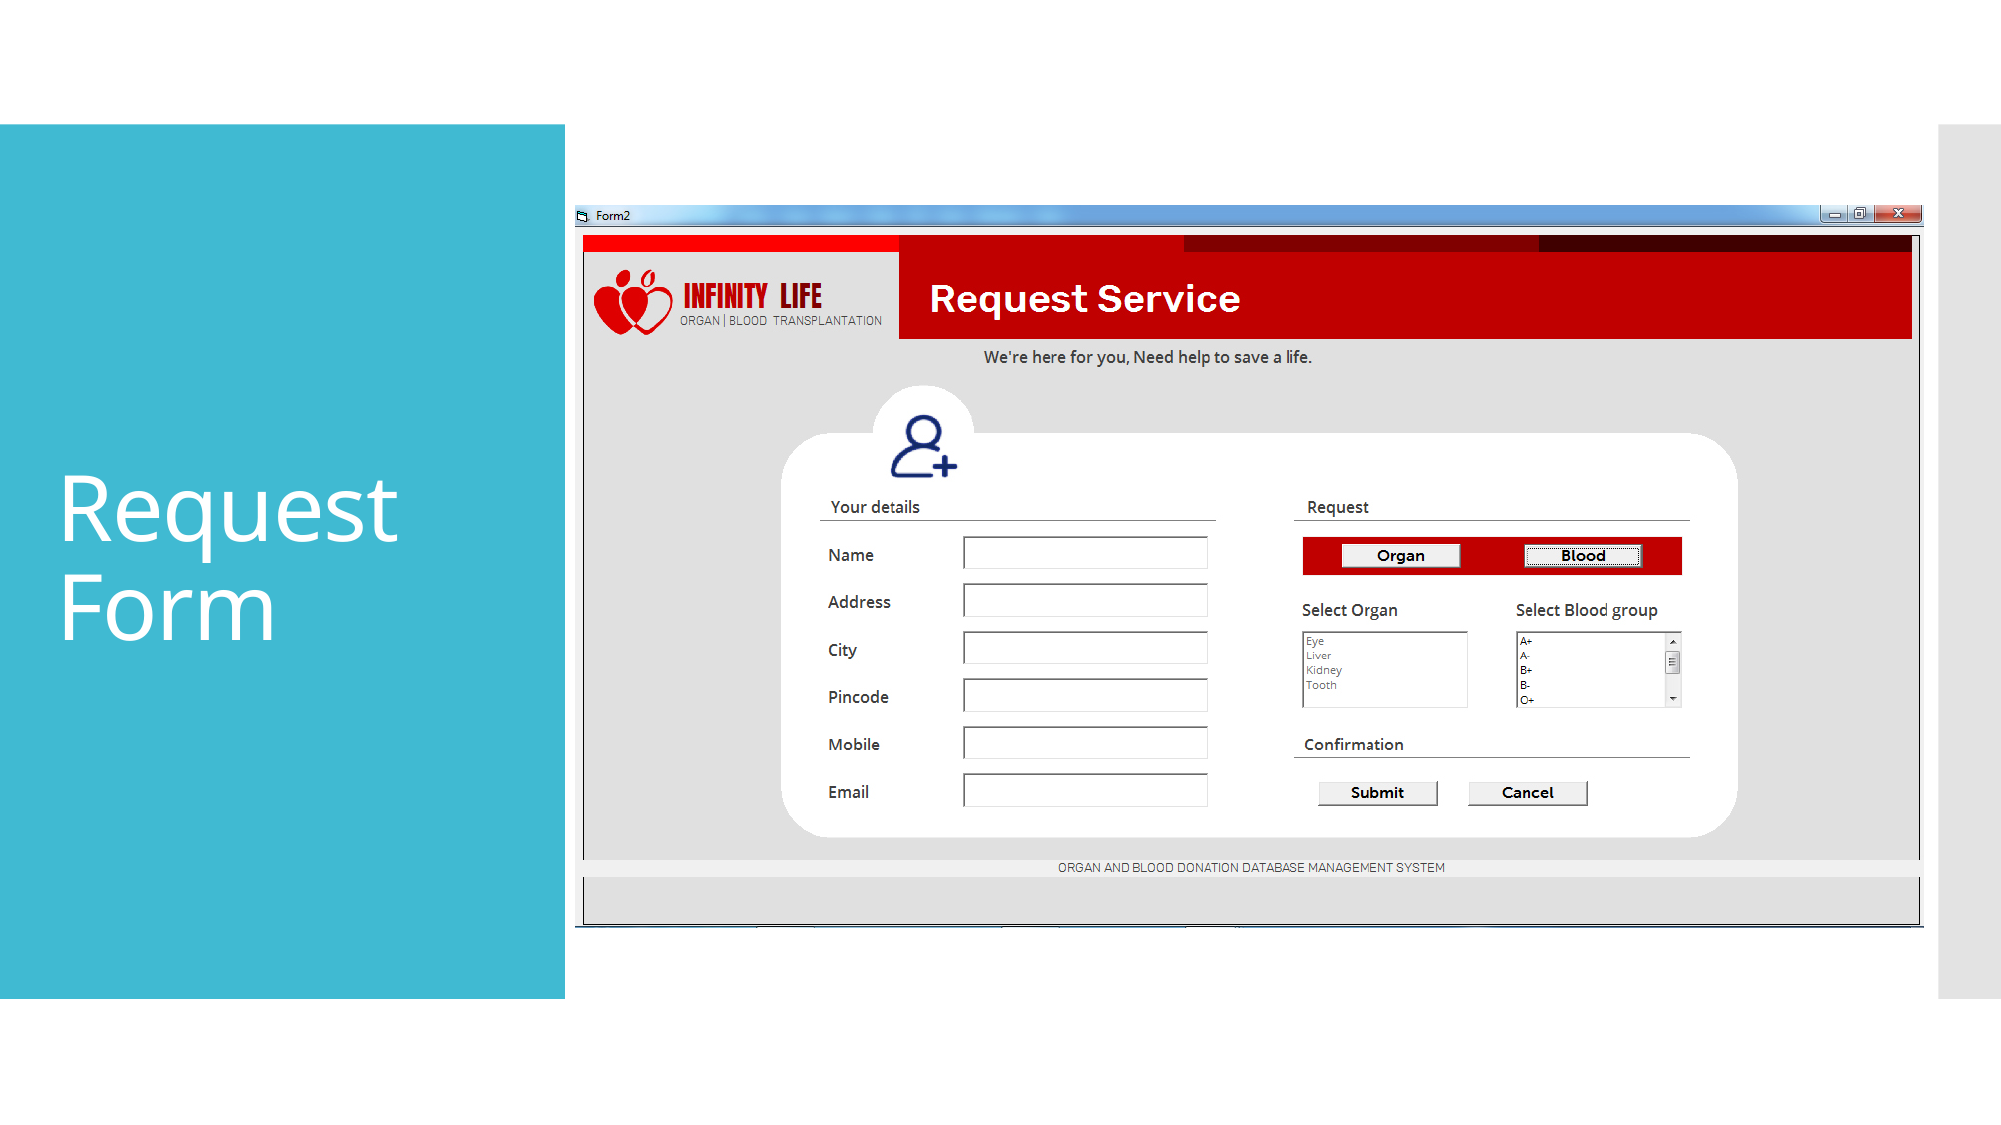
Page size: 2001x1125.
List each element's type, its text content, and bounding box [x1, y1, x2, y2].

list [575, 205, 1924, 928]
title Request Form [41, 184, 525, 940]
